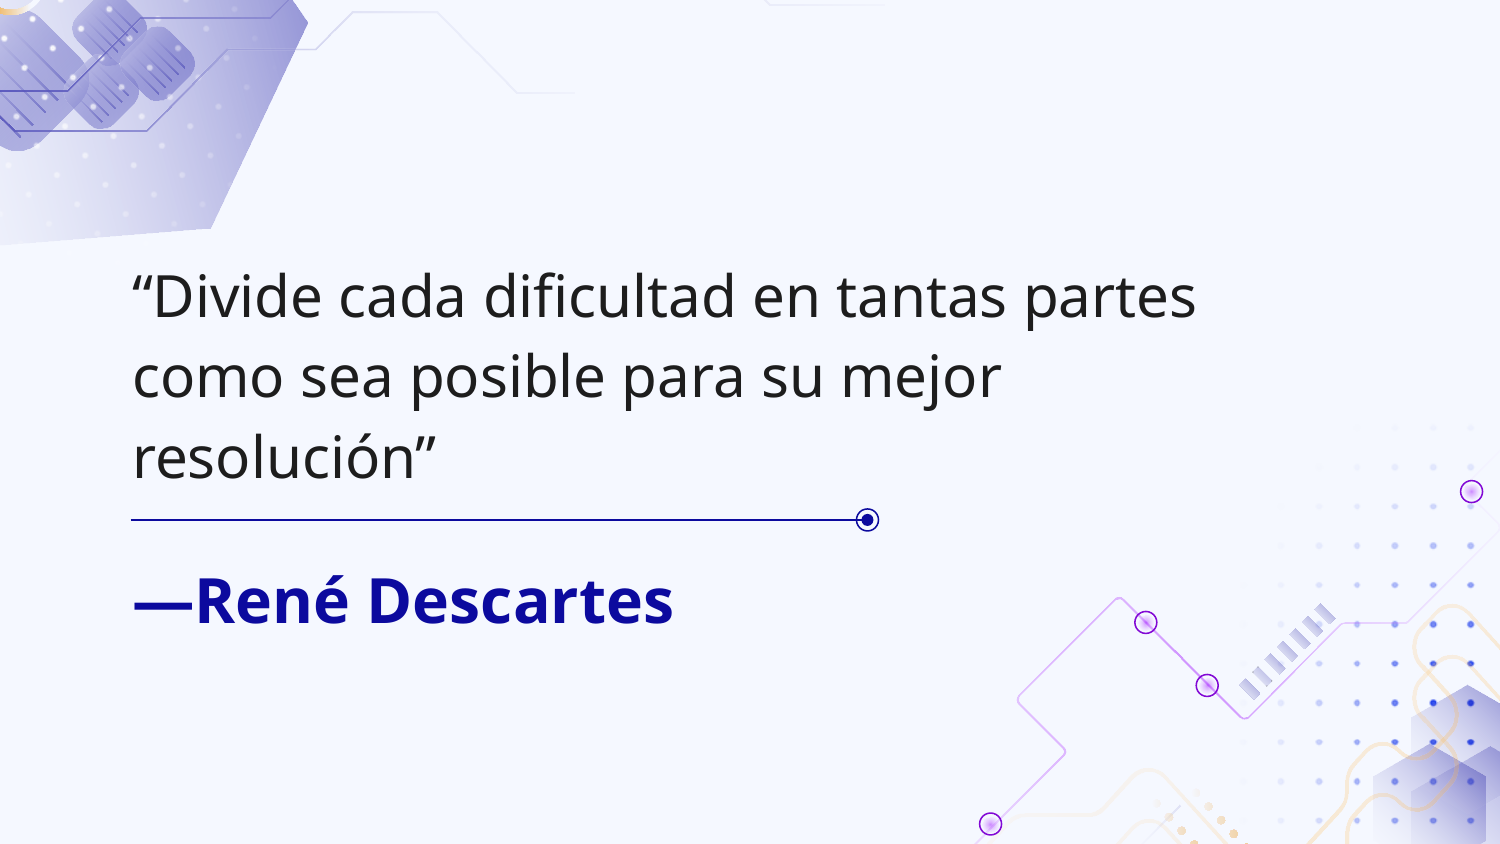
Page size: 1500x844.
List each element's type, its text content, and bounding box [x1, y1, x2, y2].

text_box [0, 0, 886, 556]
subtitle “Divide cada dificultad en tantas partes como sea posible para su mejor resolución” [890, 247, 1215, 394]
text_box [1460, 480, 1483, 503]
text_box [755, 395, 1500, 844]
title —René Descartes [116, 565, 750, 637]
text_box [130, 508, 879, 532]
